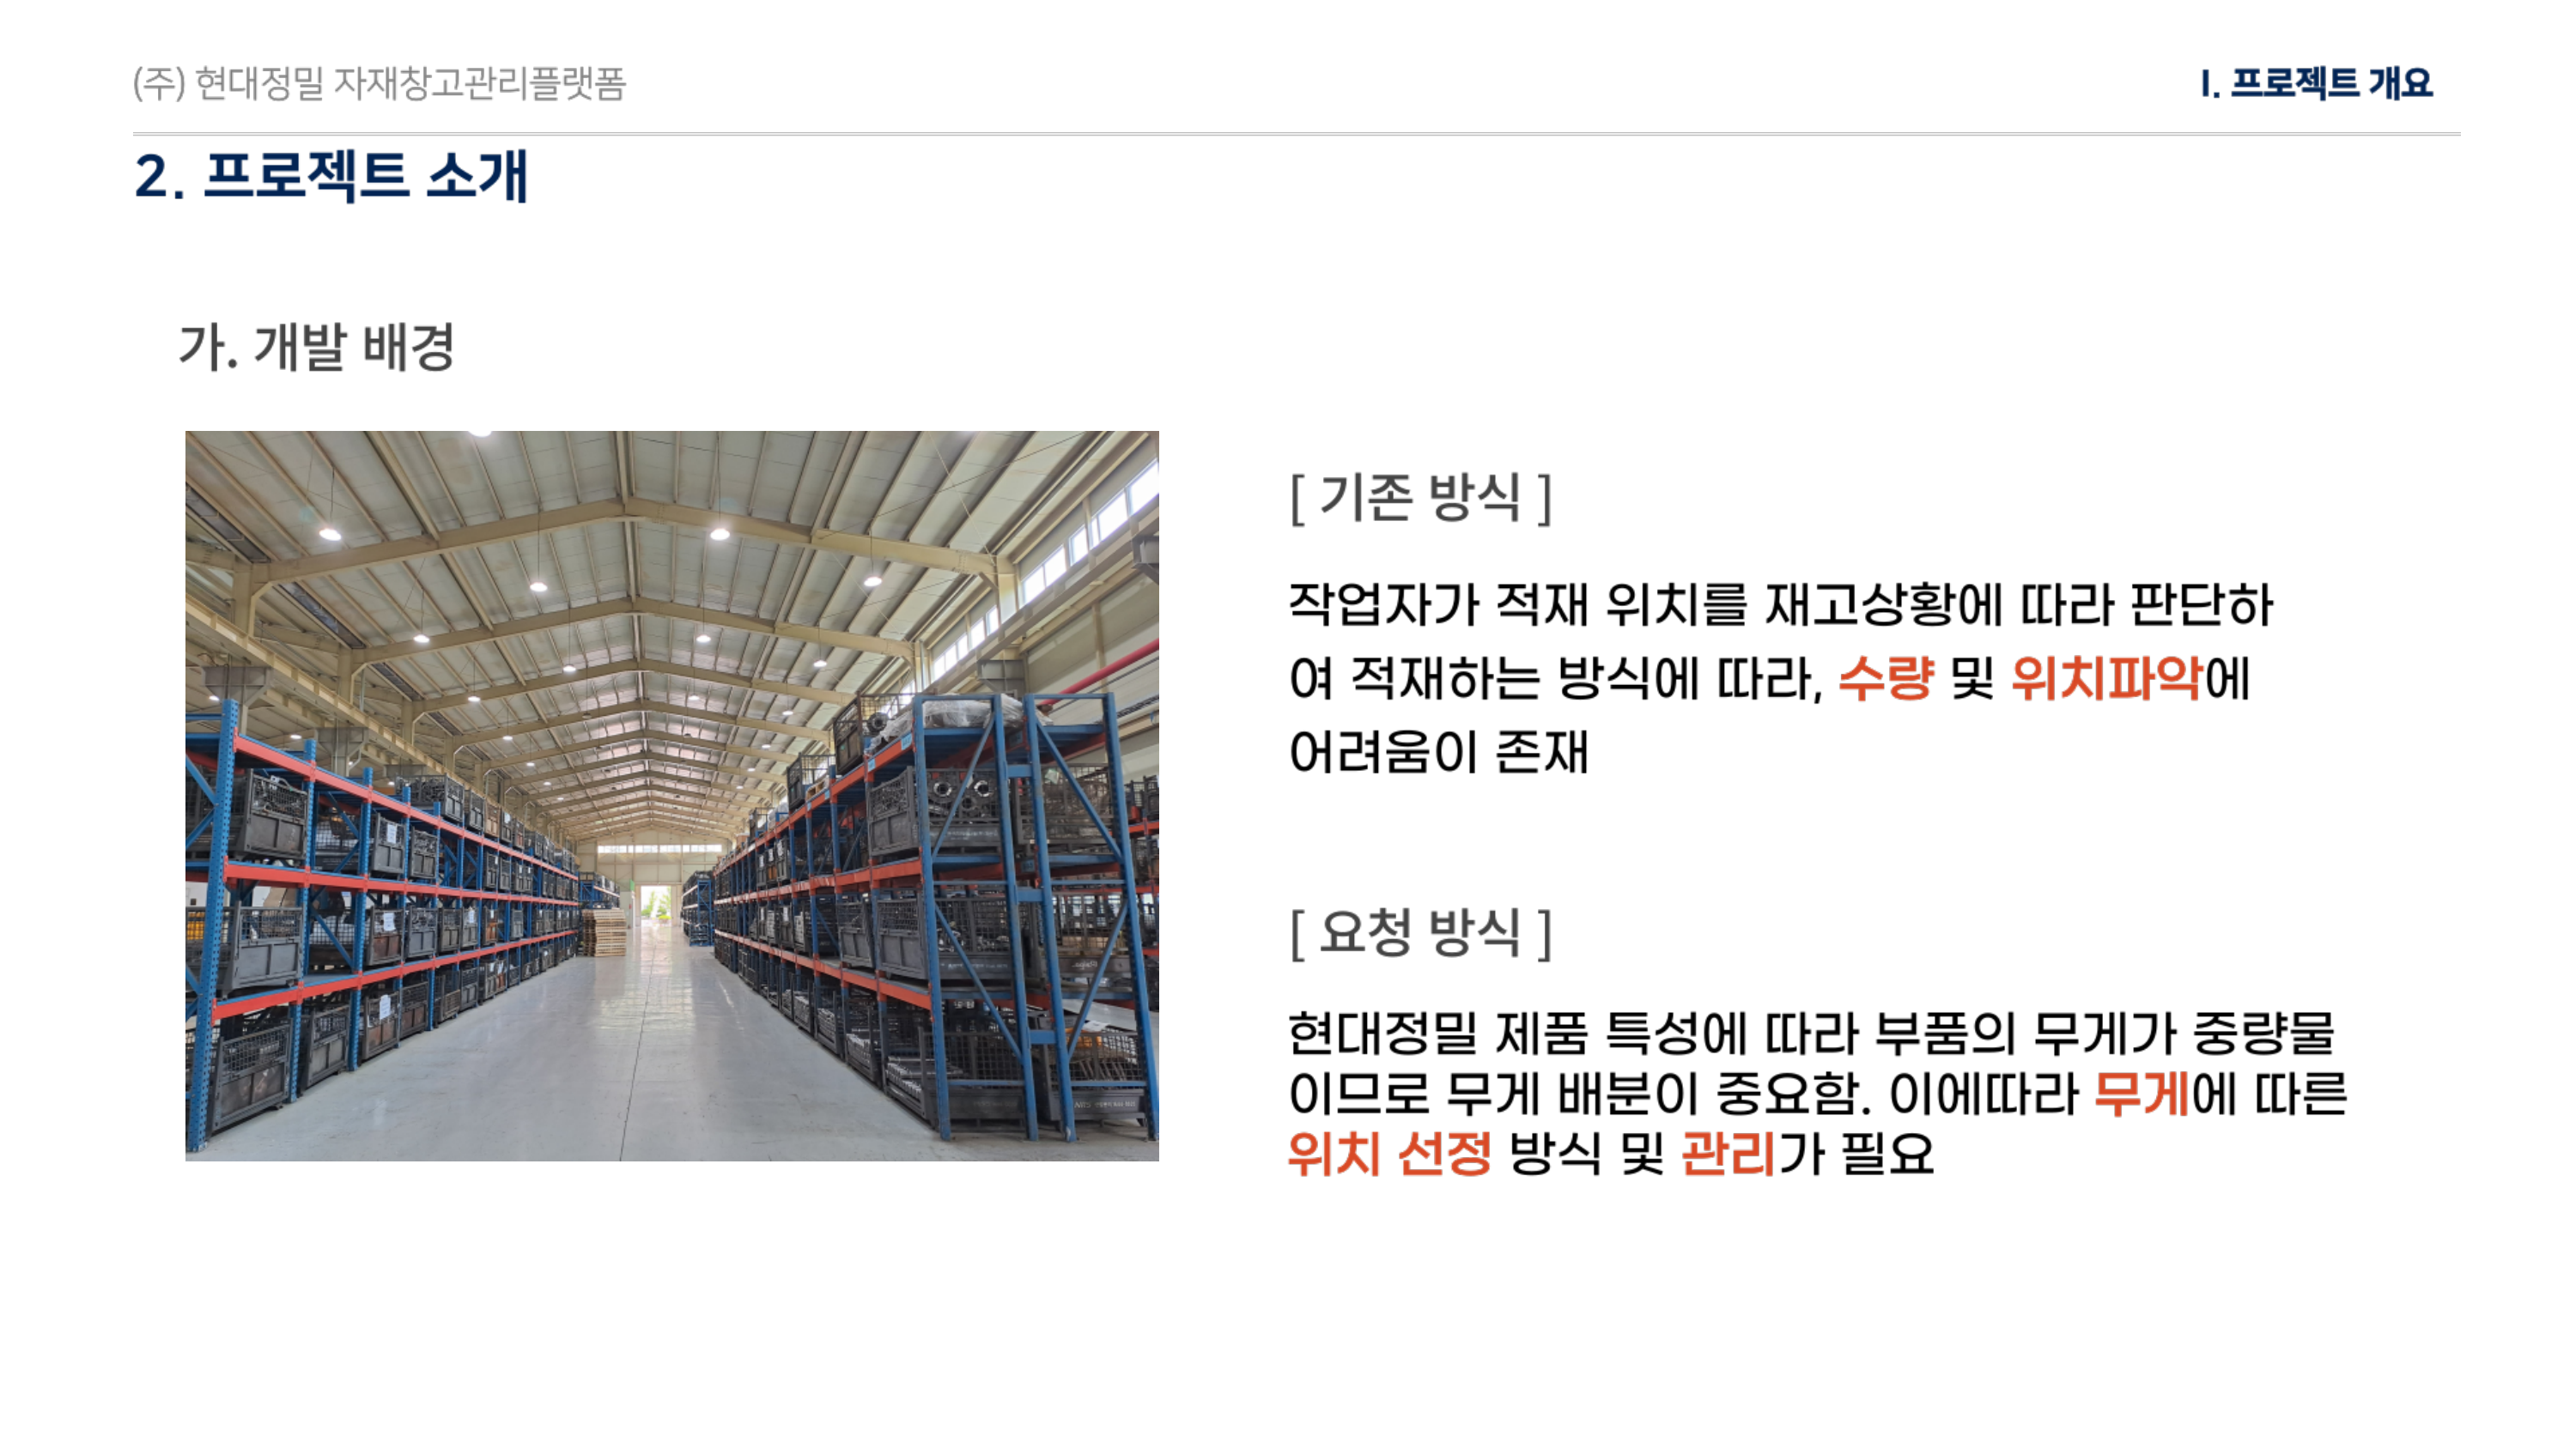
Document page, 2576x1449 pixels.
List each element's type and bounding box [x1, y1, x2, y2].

picture [159, 289, 512, 438]
picture [1267, 875, 2401, 1240]
picture [2189, 43, 2469, 142]
text_box [584, 128, 2184, 140]
picture [114, 43, 662, 270]
picture [1267, 438, 2327, 838]
text_box [185, 430, 1160, 1161]
